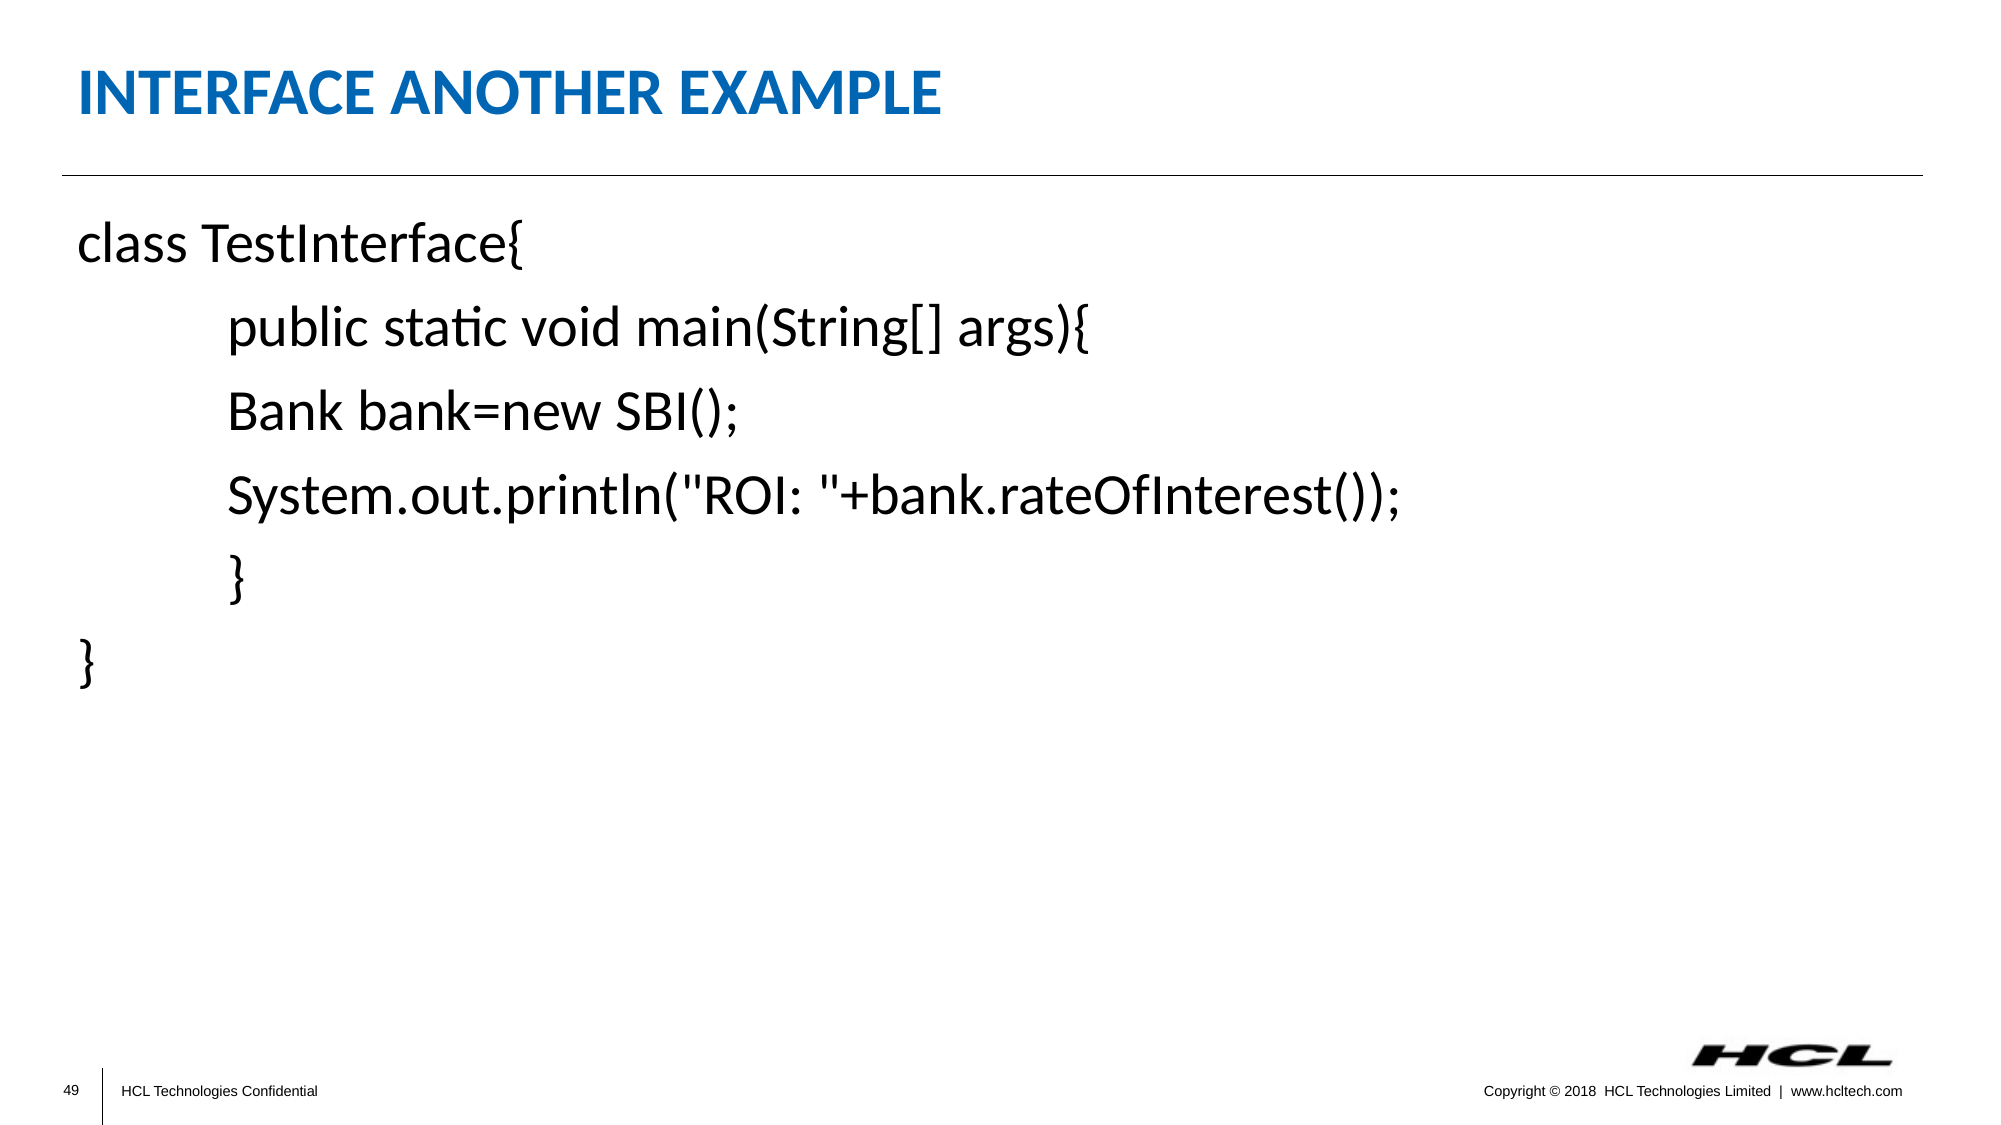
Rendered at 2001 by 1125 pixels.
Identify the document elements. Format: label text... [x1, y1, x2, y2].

list class TestInterface{ public static void main(String[] args){ Bank bank=new SBI(); System.out.println("ROI: "+bank.rateOfInterest()); } } [62, 204, 1924, 1014]
title Interface Another Example [62, 42, 1781, 144]
picture [1660, 1024, 1924, 1080]
